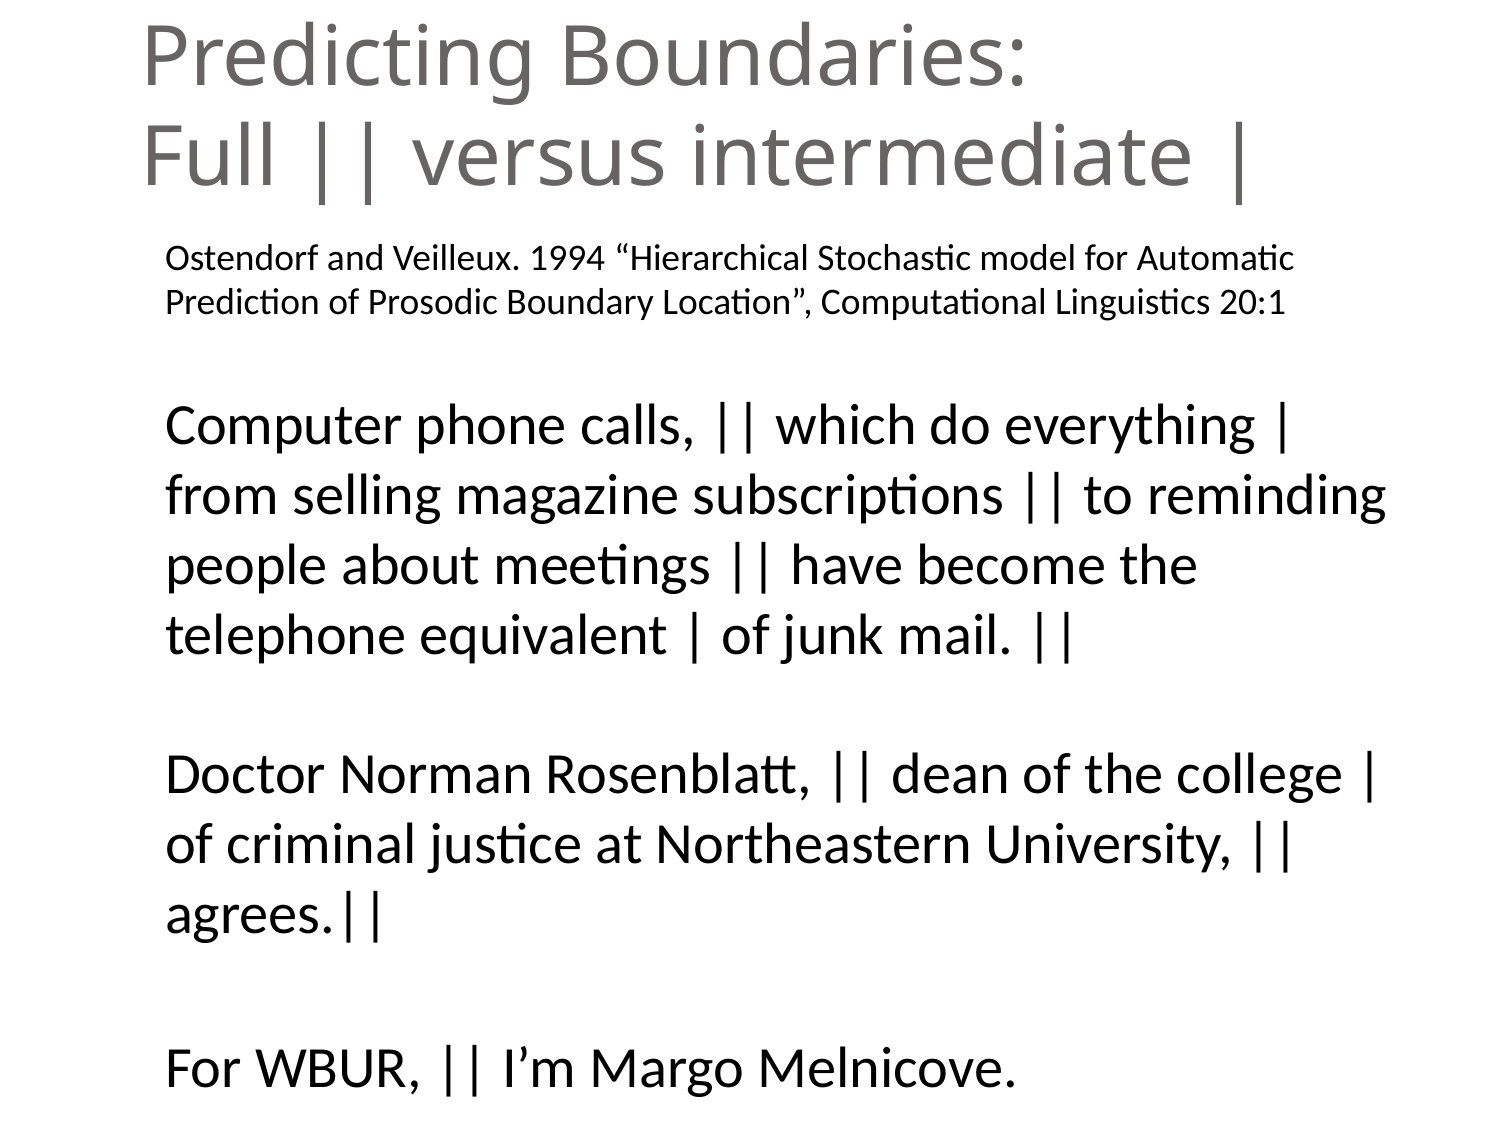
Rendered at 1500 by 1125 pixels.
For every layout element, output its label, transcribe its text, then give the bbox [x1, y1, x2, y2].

list Ostendorf and Veilleux. 1994 “Hierarchical Stochastic model for Automatic Prediction of Prosodic Boundary Location”, Computational Linguistics 20:1 Computer phone calls, || which do everything | from selling magazine subscriptions || to reminding people about meetings || have become the telephone equivalent | of junk mail. || Doctor Norman Rosenblatt, || dean of the college | of criminal justice at Northeastern University, || agrees.|| For WBUR, || I’m Margo Melnicove. [149, 224, 1426, 976]
title Predicting Boundaries: Full || versus intermediate | [124, 74, 1426, 218]
